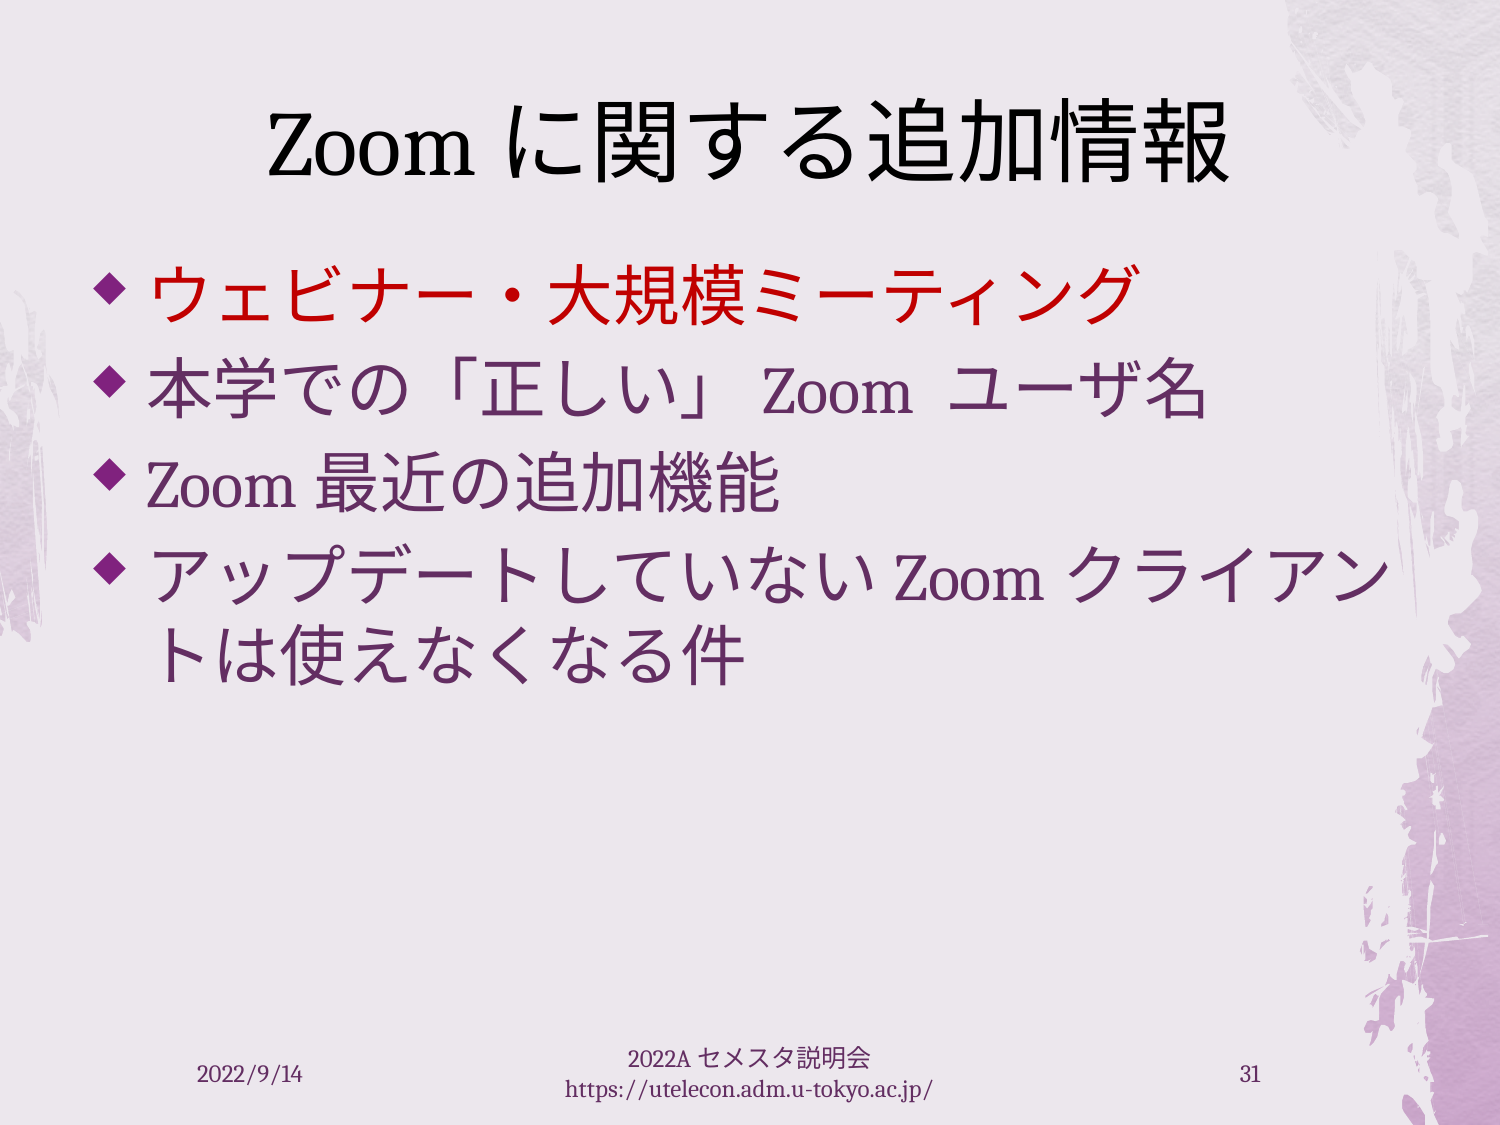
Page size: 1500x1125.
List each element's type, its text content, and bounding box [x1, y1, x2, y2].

footer 2022Aセメスタ説明会 https://utelecon.adm.u-tokyo.ac.jp/ [512, 1042, 988, 1103]
list ウェビナー・大規模ミーティング 本学での「正しい」Zoom ユーザ名 Zoom最近の追加機能 アップデートしていないZoomクライアントは使えなくなる件 [75, 246, 1425, 989]
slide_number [75, 1042, 425, 1103]
title Zoomに関する追加情報 [75, 45, 1425, 233]
slide_number 31 [1074, 1042, 1425, 1103]
